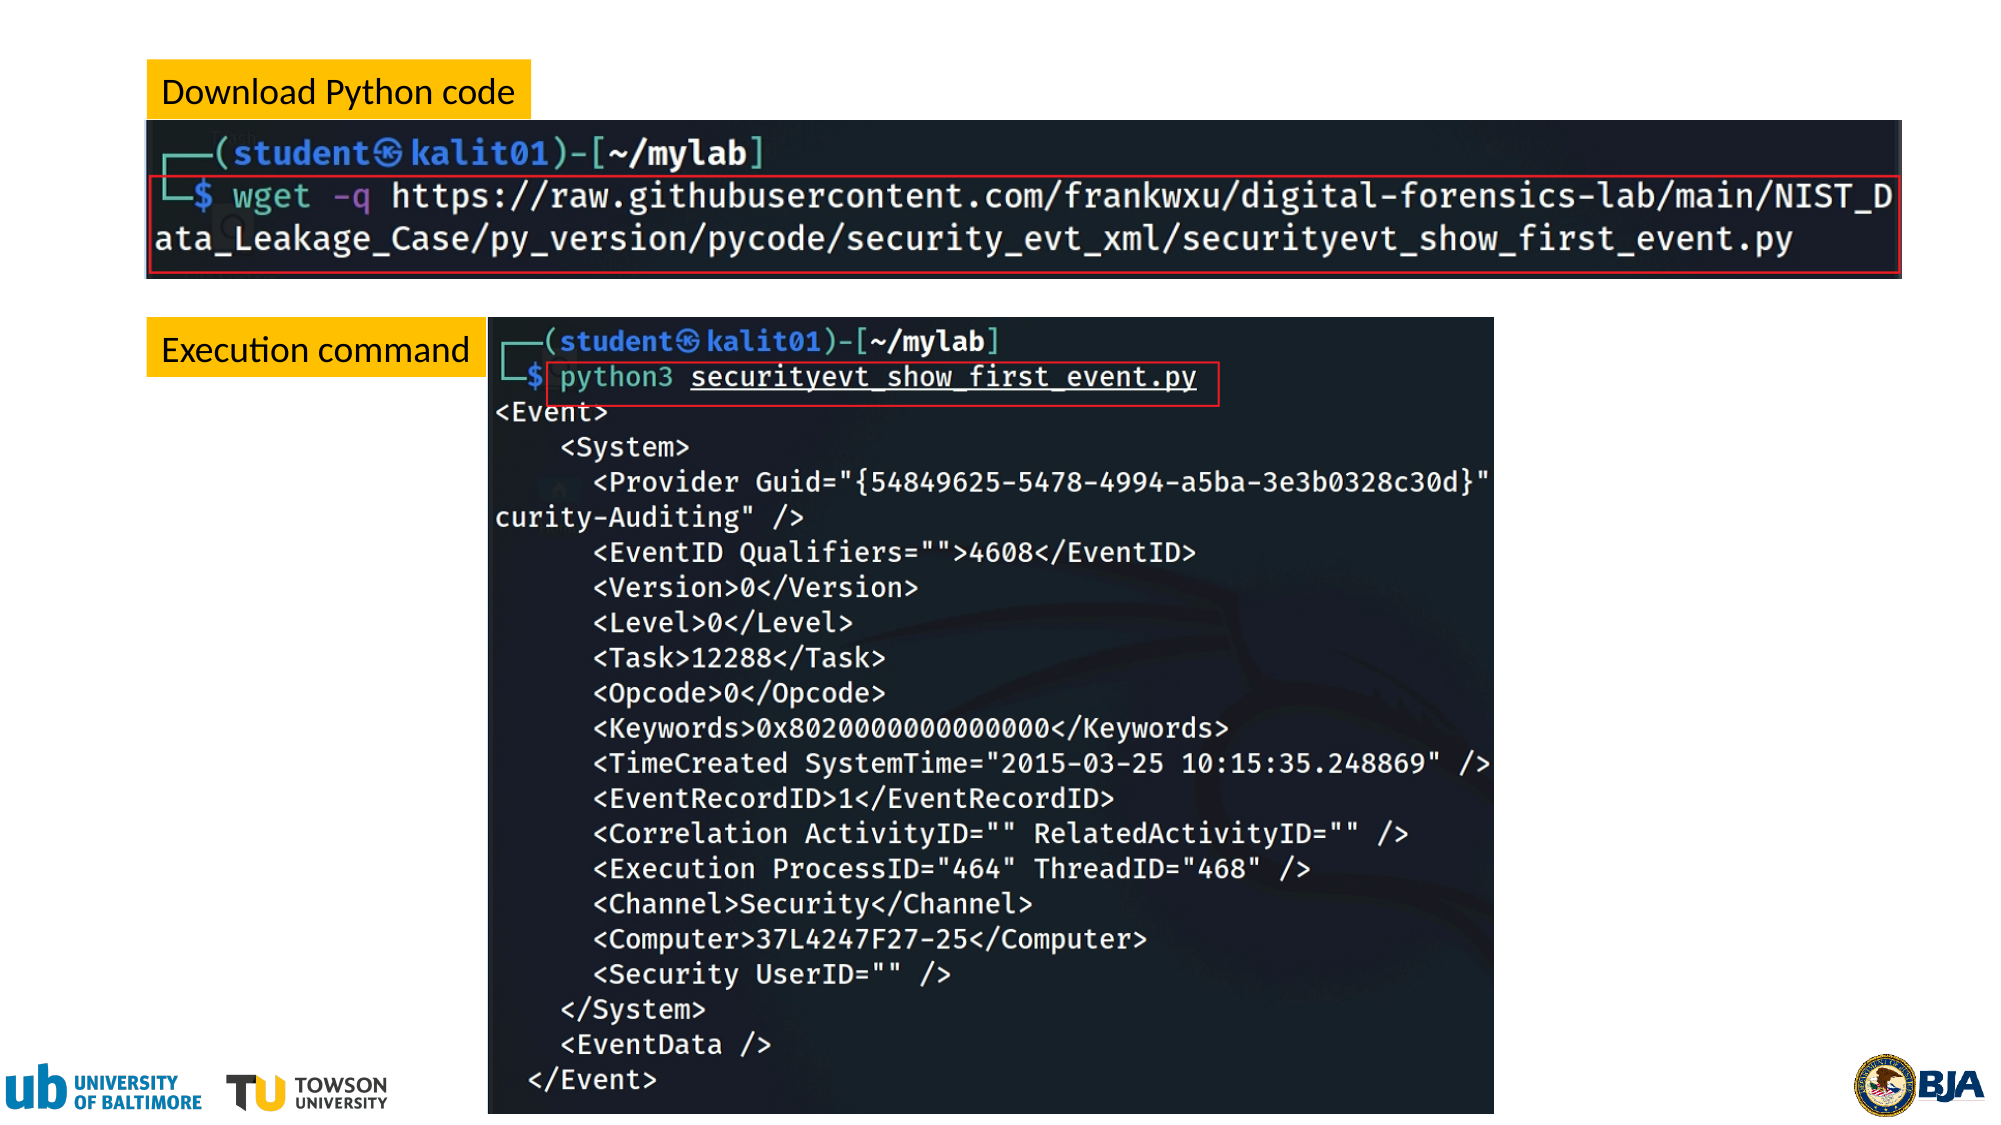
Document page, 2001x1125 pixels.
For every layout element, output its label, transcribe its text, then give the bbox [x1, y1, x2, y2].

text_box Download Python code [146, 59, 532, 119]
picture [1854, 1054, 1986, 1117]
picture [144, 119, 1902, 279]
text_box Execution command [146, 317, 486, 377]
picture [487, 317, 1494, 1114]
picture [0, 1031, 407, 1125]
